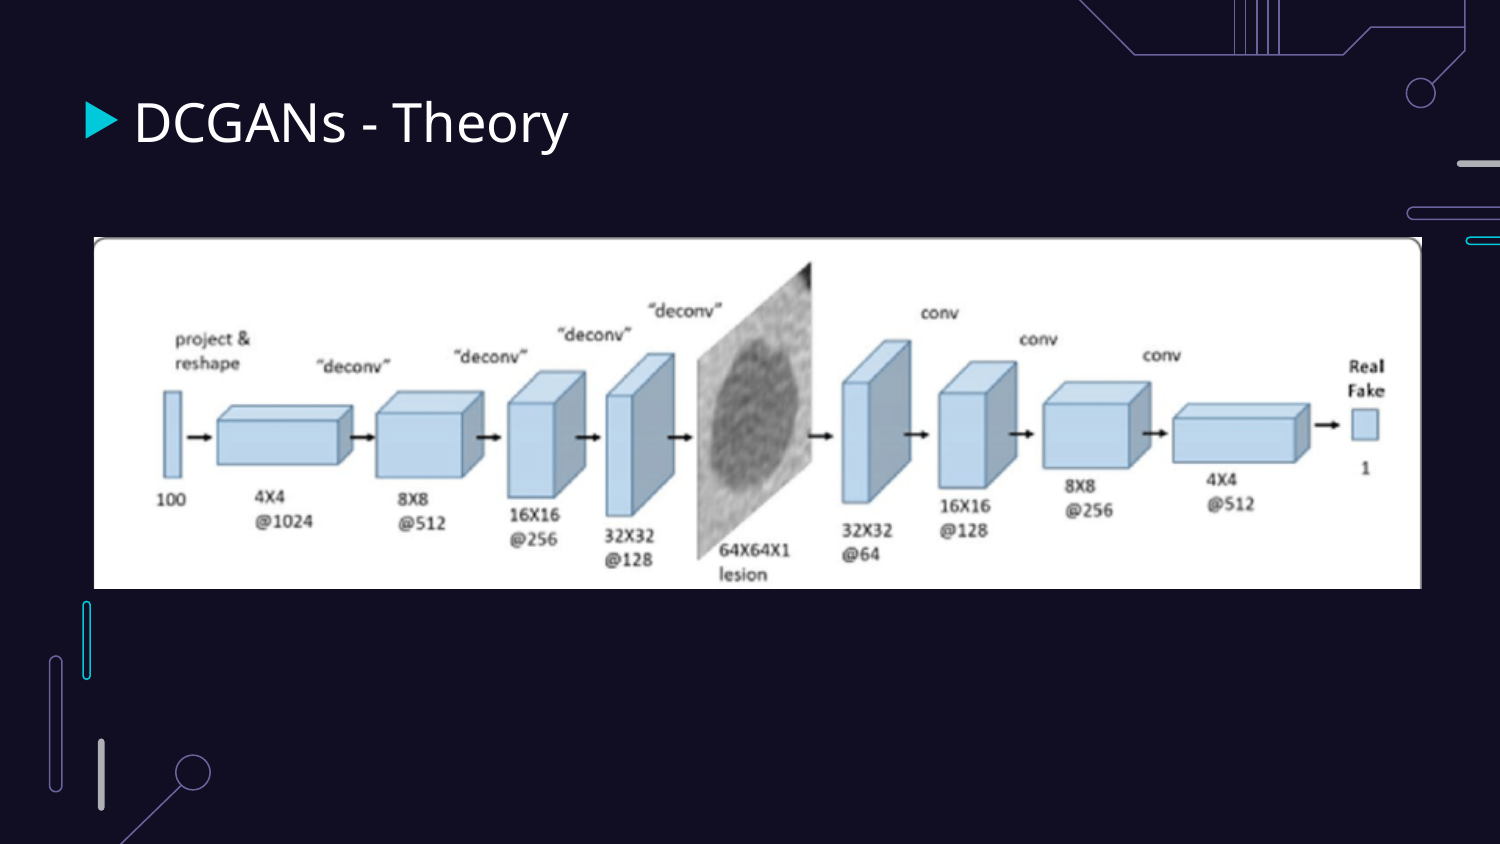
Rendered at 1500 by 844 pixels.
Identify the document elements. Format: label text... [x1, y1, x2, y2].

title DCGANs - Theory [118, 72, 1382, 167]
picture [93, 236, 1423, 590]
